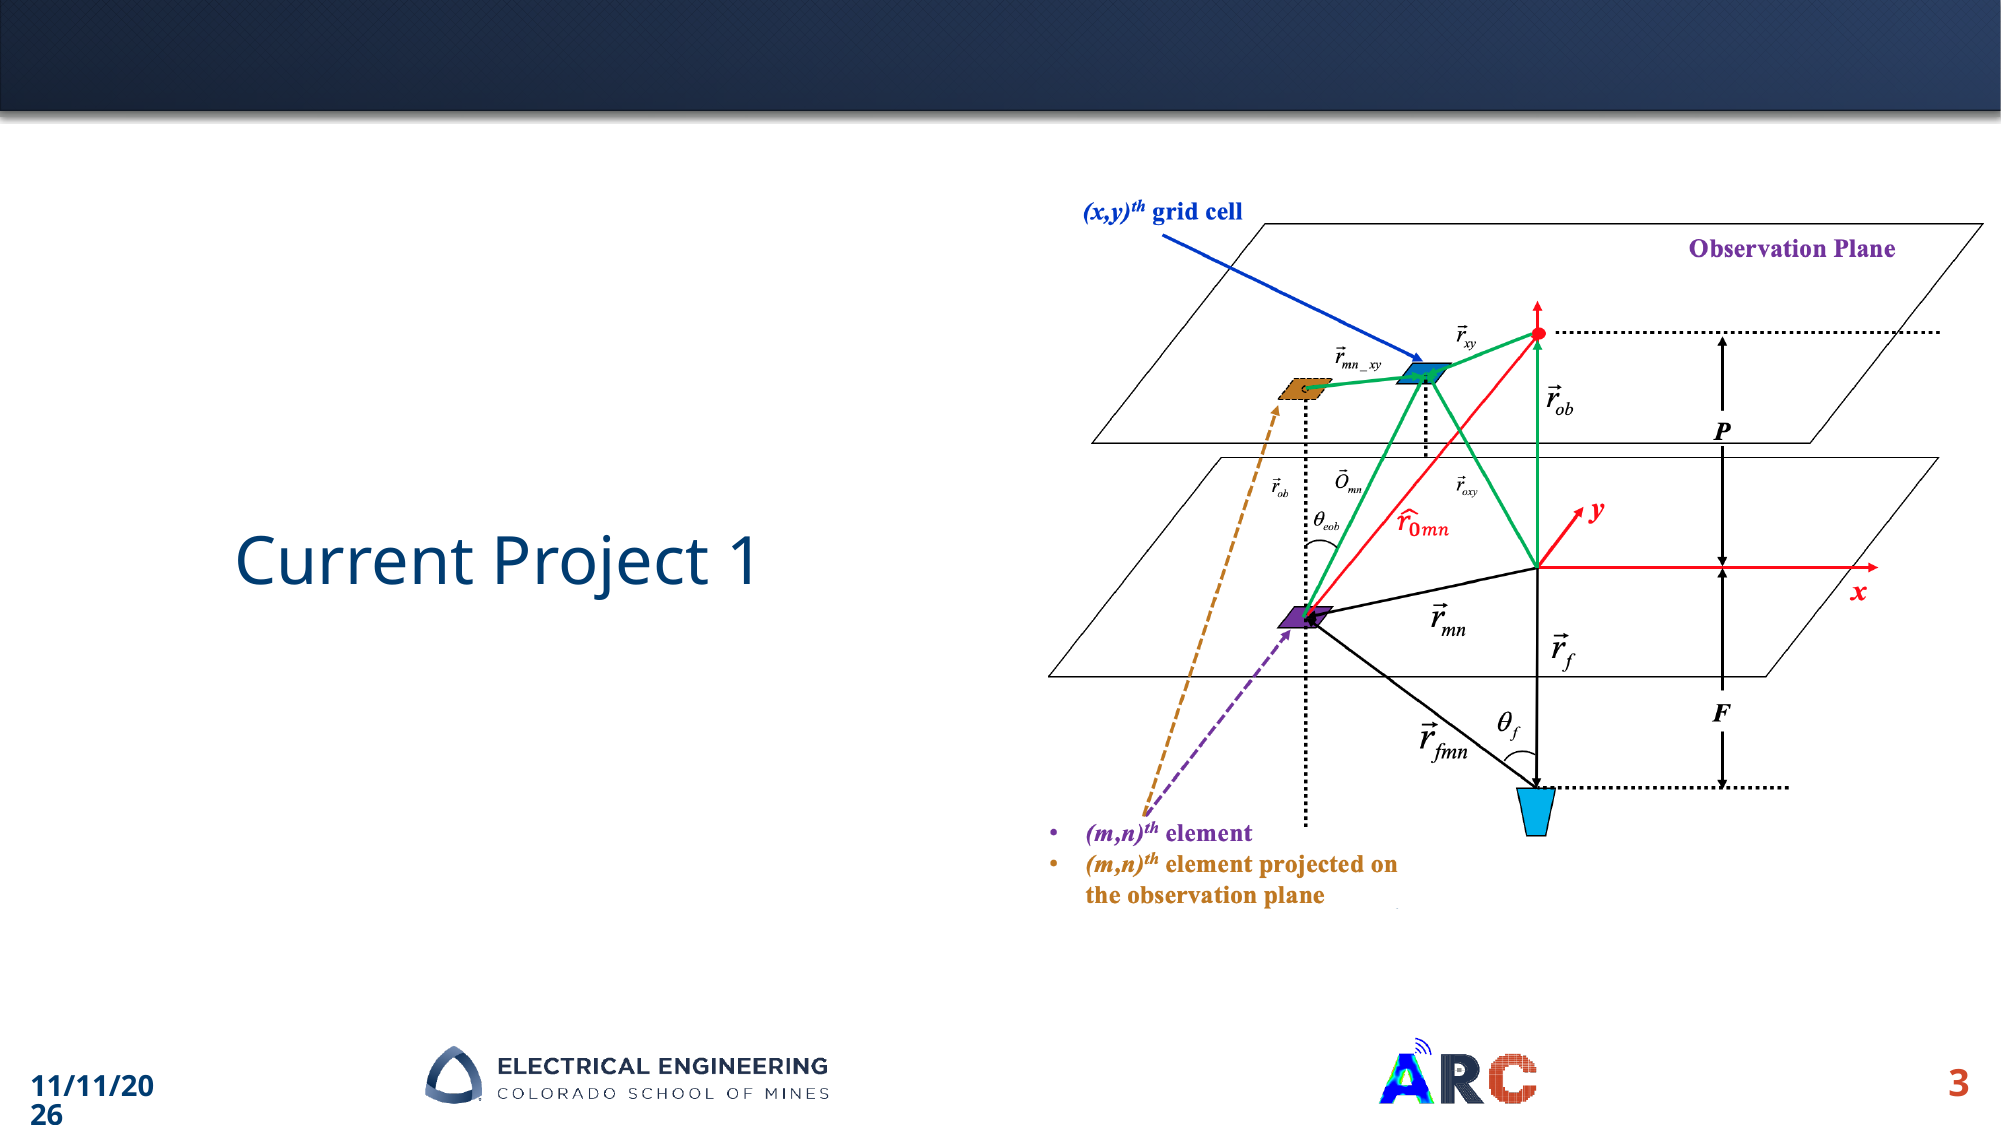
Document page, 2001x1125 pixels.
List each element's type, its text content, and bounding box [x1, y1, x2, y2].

picture [412, 1042, 839, 1111]
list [1048, 191, 1988, 909]
picture [1374, 1035, 1543, 1106]
list Current Project 1 [0, 490, 1000, 636]
